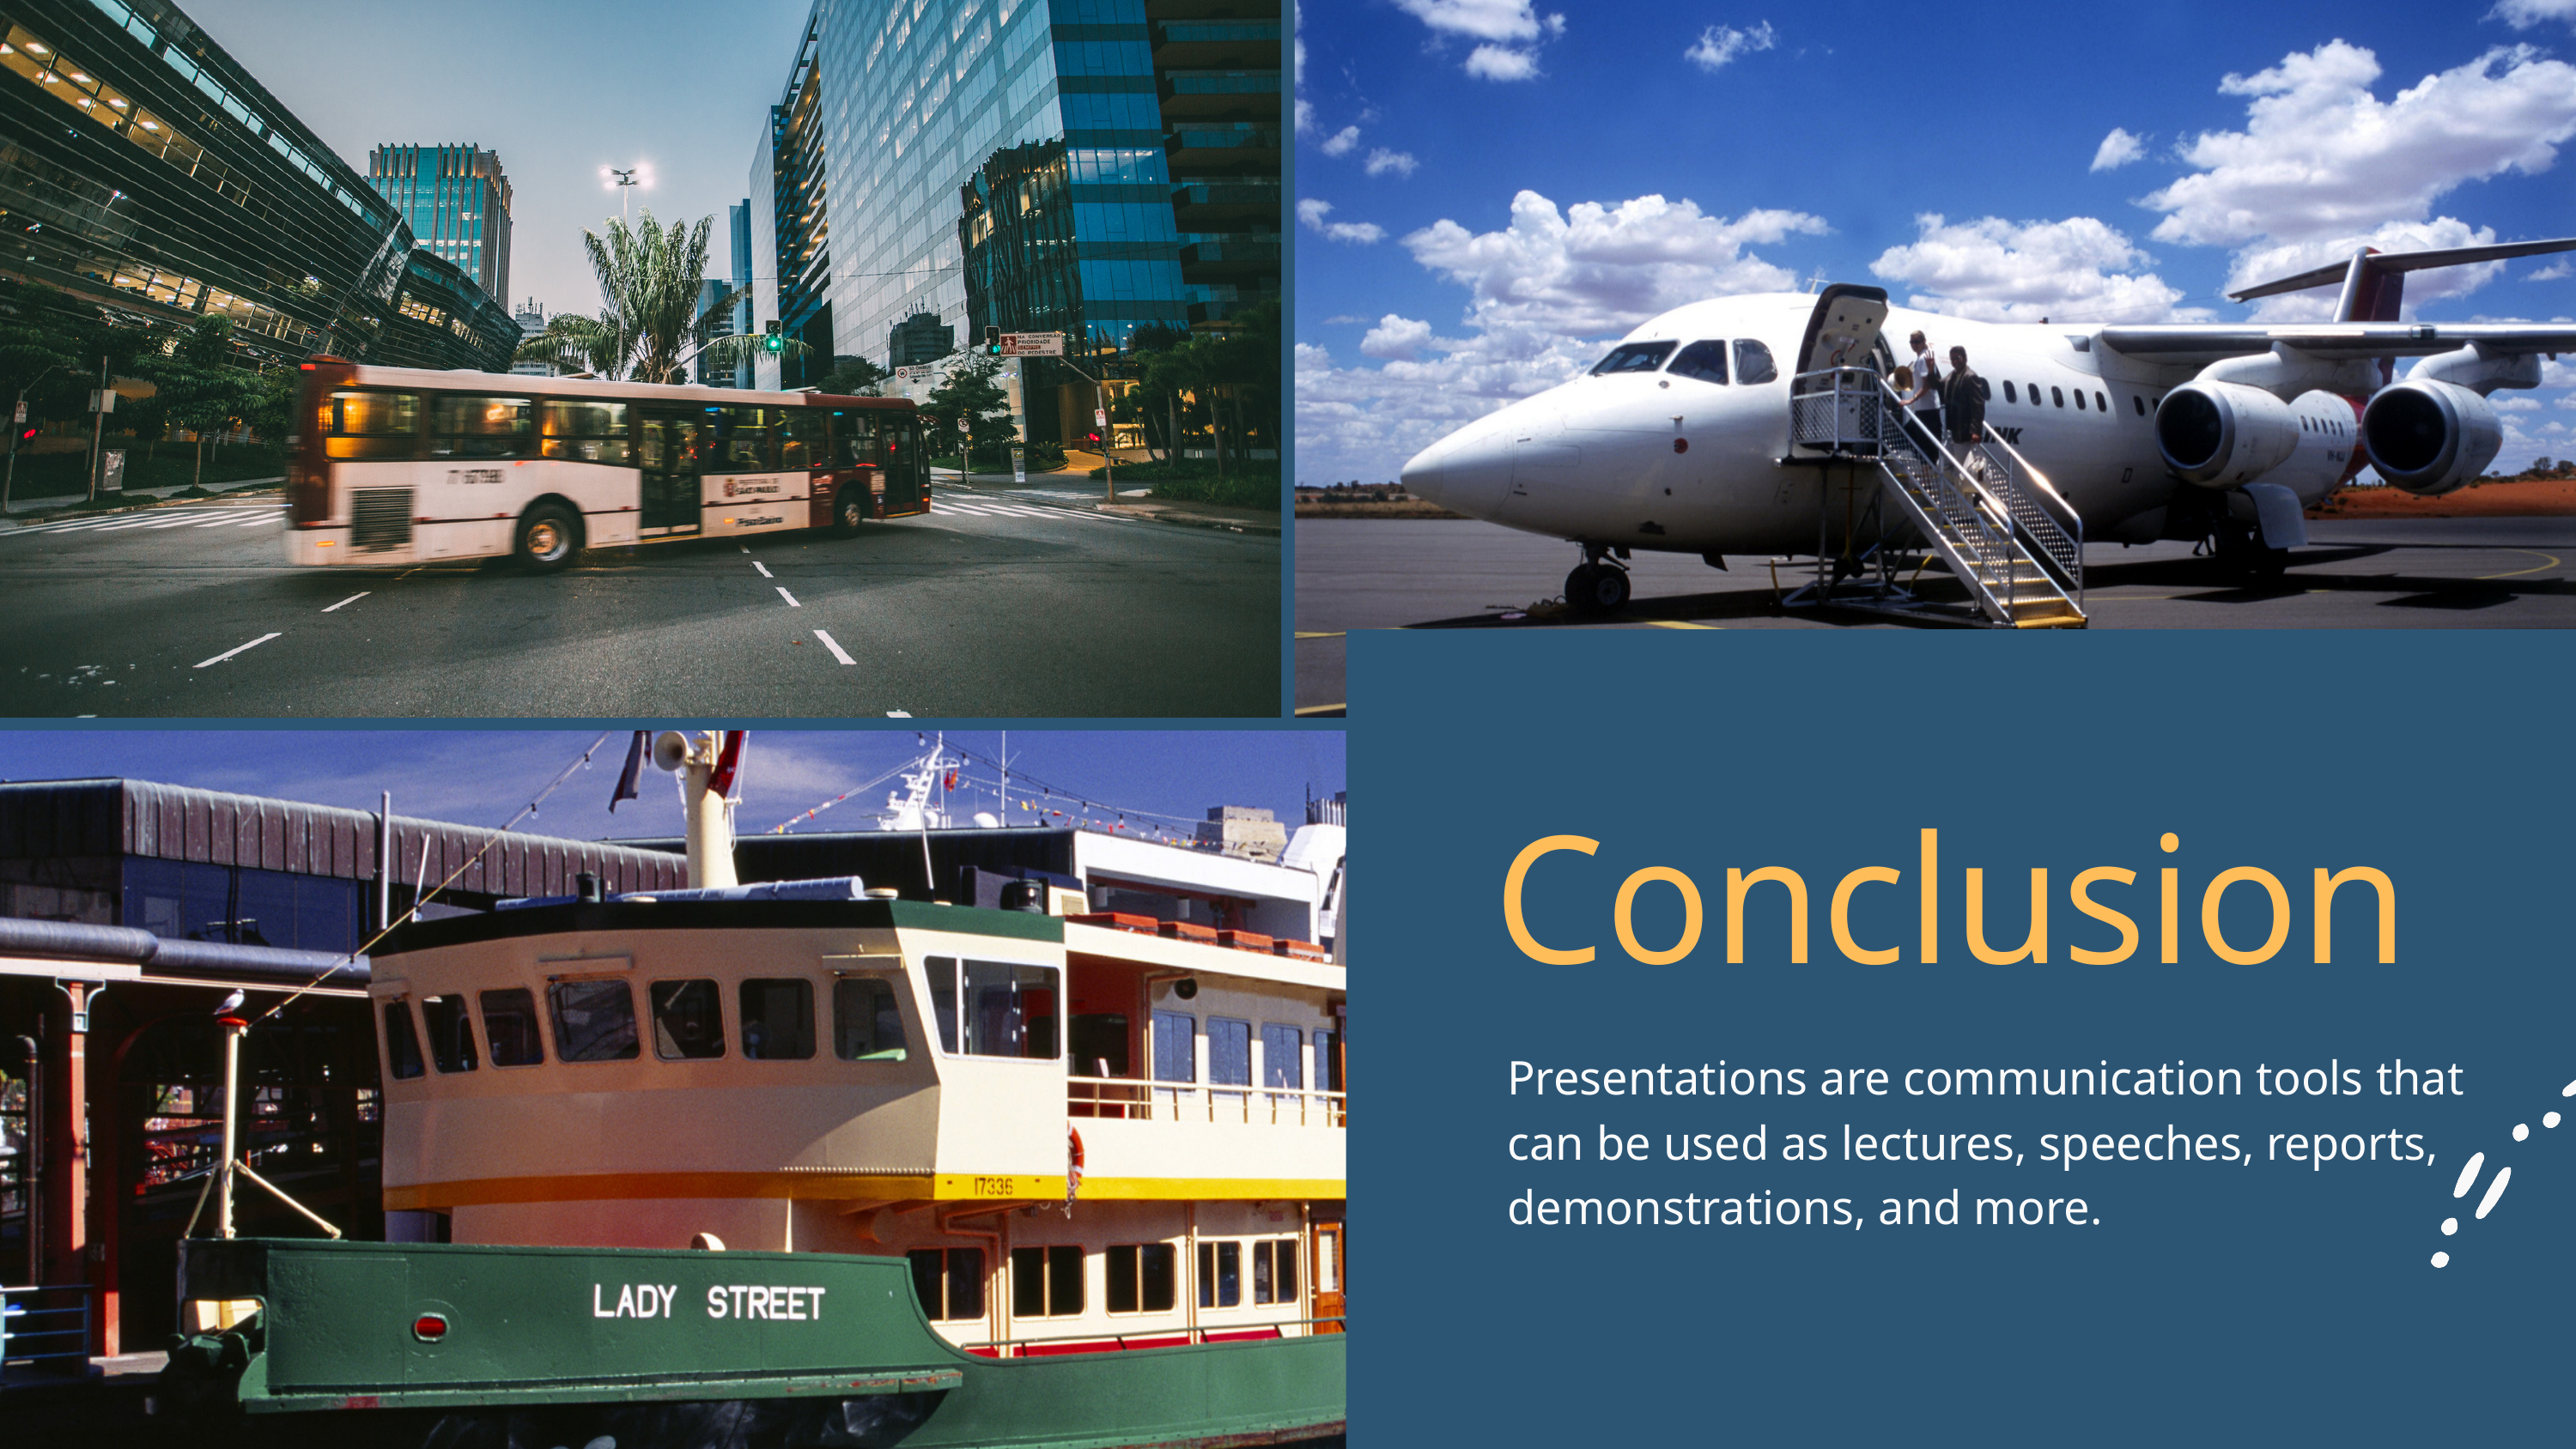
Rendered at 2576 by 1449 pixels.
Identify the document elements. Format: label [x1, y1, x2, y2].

text_box [0, 0, 2576, 1449]
